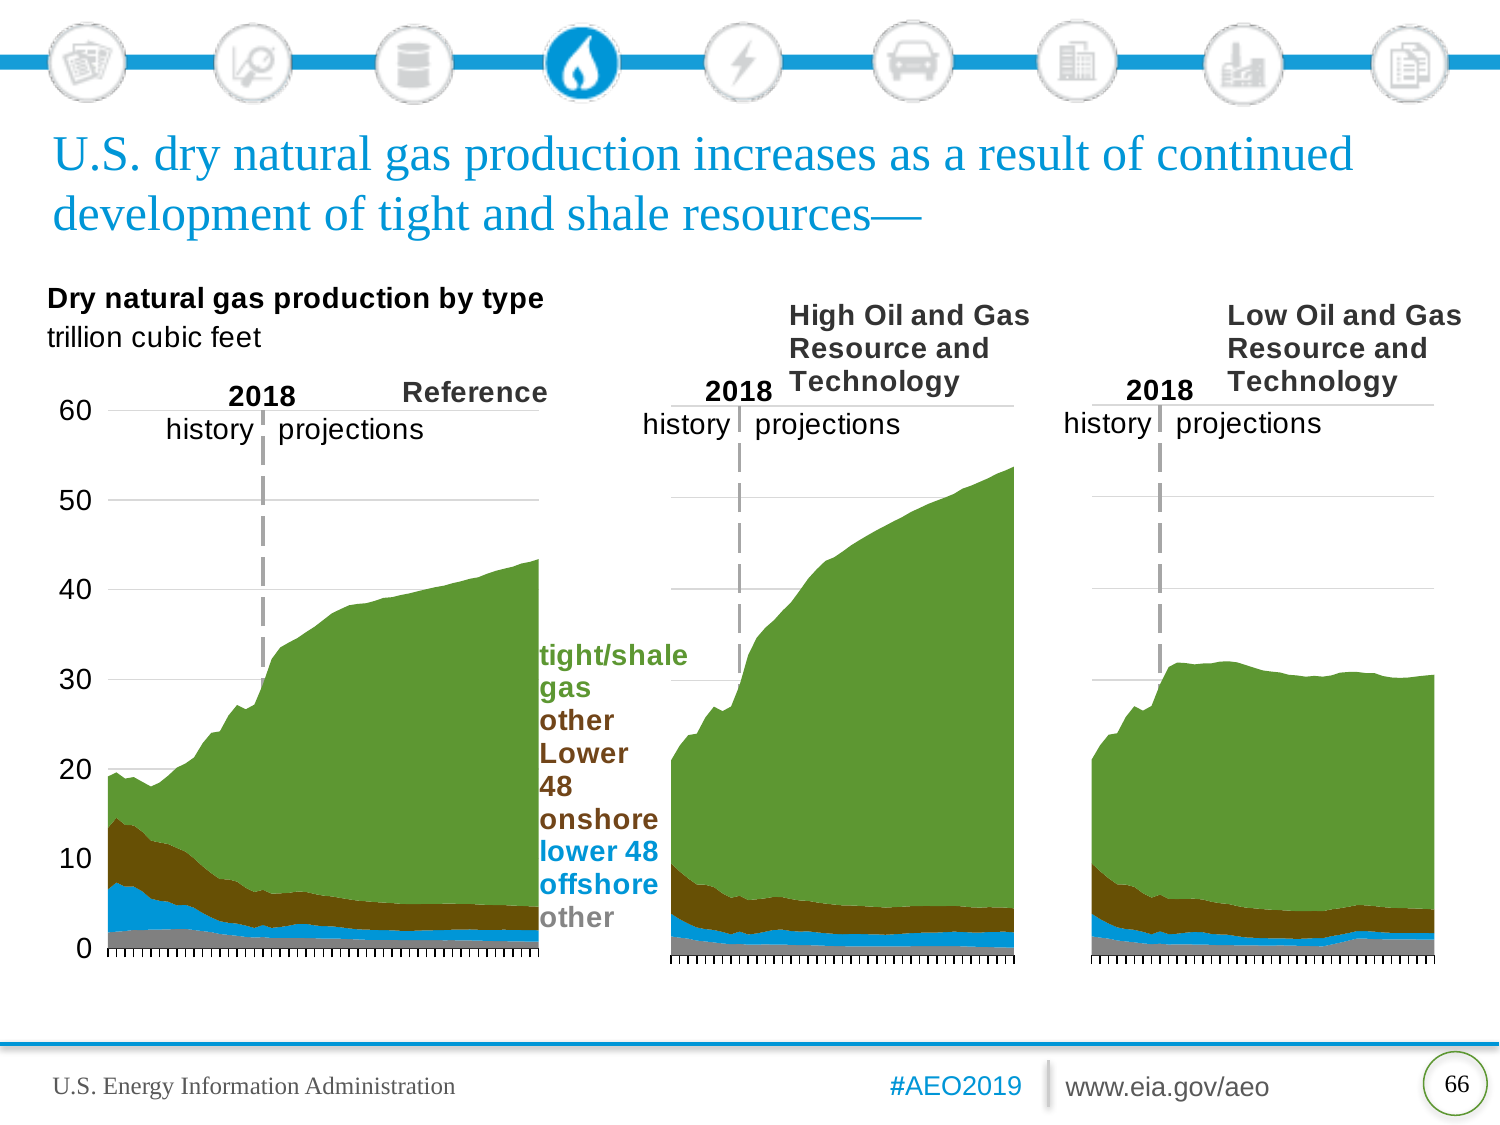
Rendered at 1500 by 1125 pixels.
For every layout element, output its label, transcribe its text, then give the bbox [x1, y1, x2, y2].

chart [38, 276, 1489, 1037]
slide_number 66 [1414, 1053, 1500, 1113]
title U.S. dry natural gas production increases as a result of continued development of tight and shale resources— [38, 123, 1466, 248]
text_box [46, 9, 1457, 118]
picture [37, 10, 46, 111]
